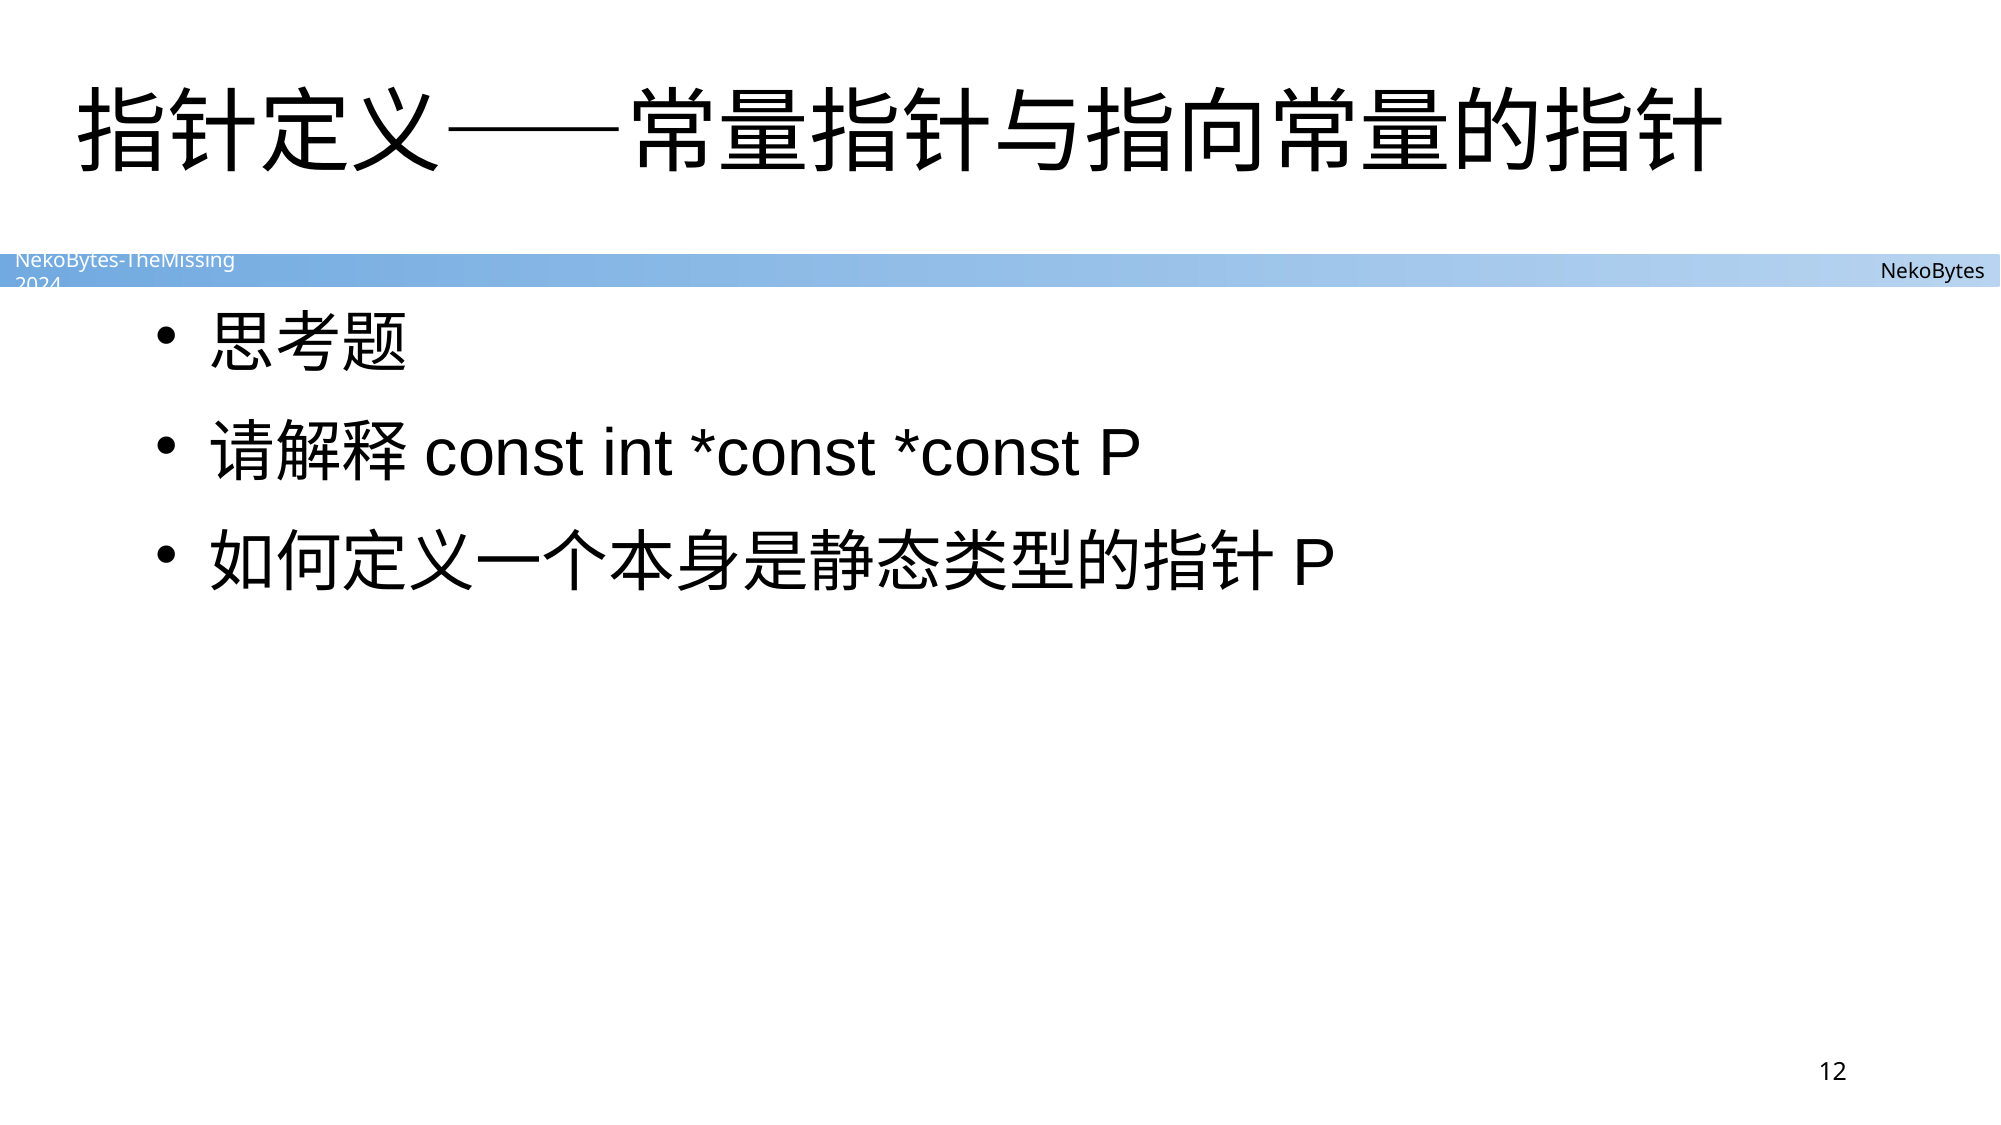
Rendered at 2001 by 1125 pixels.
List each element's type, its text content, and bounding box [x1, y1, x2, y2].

text_box 思考题🤔 请解释const int *const *const P 如何定义一个本身是静态类型的指针P [137, 299, 1863, 1013]
title 指针定义——常量指针与指向常量的指针 [39, 19, 1764, 237]
slide_number 12 [1412, 1042, 1863, 1103]
